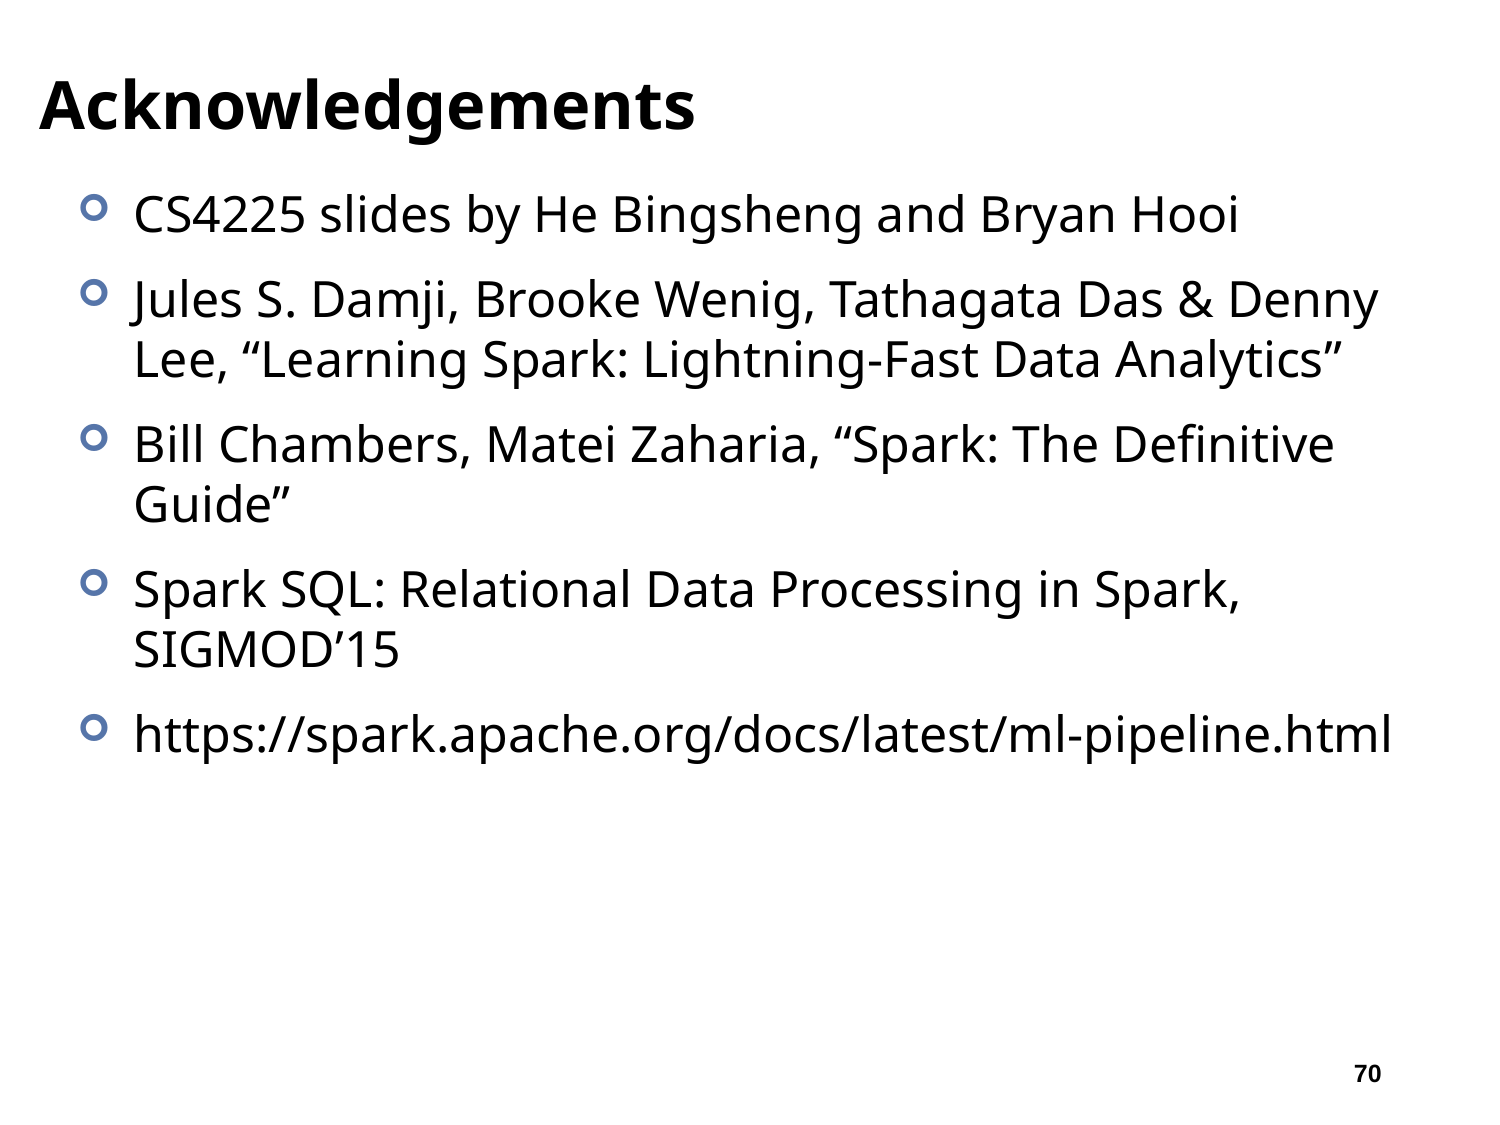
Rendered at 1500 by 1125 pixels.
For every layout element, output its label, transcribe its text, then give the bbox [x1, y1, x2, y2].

title Acknowledgements [24, 18, 1451, 188]
list CS4225 slides by He Bingsheng and Bryan Hooi Jules S. Damji, Brooke Wenig, Tathagata Das & Denny Lee, “Learning Spark: Lightning-Fast Data Analytics” Bill Chambers, Matei Zaharia, “Spark: The Definitive Guide” Spark SQL: Relational Data Processing in Spark, SIGMOD’15 https://spark.apache.org/docs/latest/ml-pipeline.html [62, 188, 1451, 1013]
slide_number 70 [1059, 1042, 1397, 1103]
